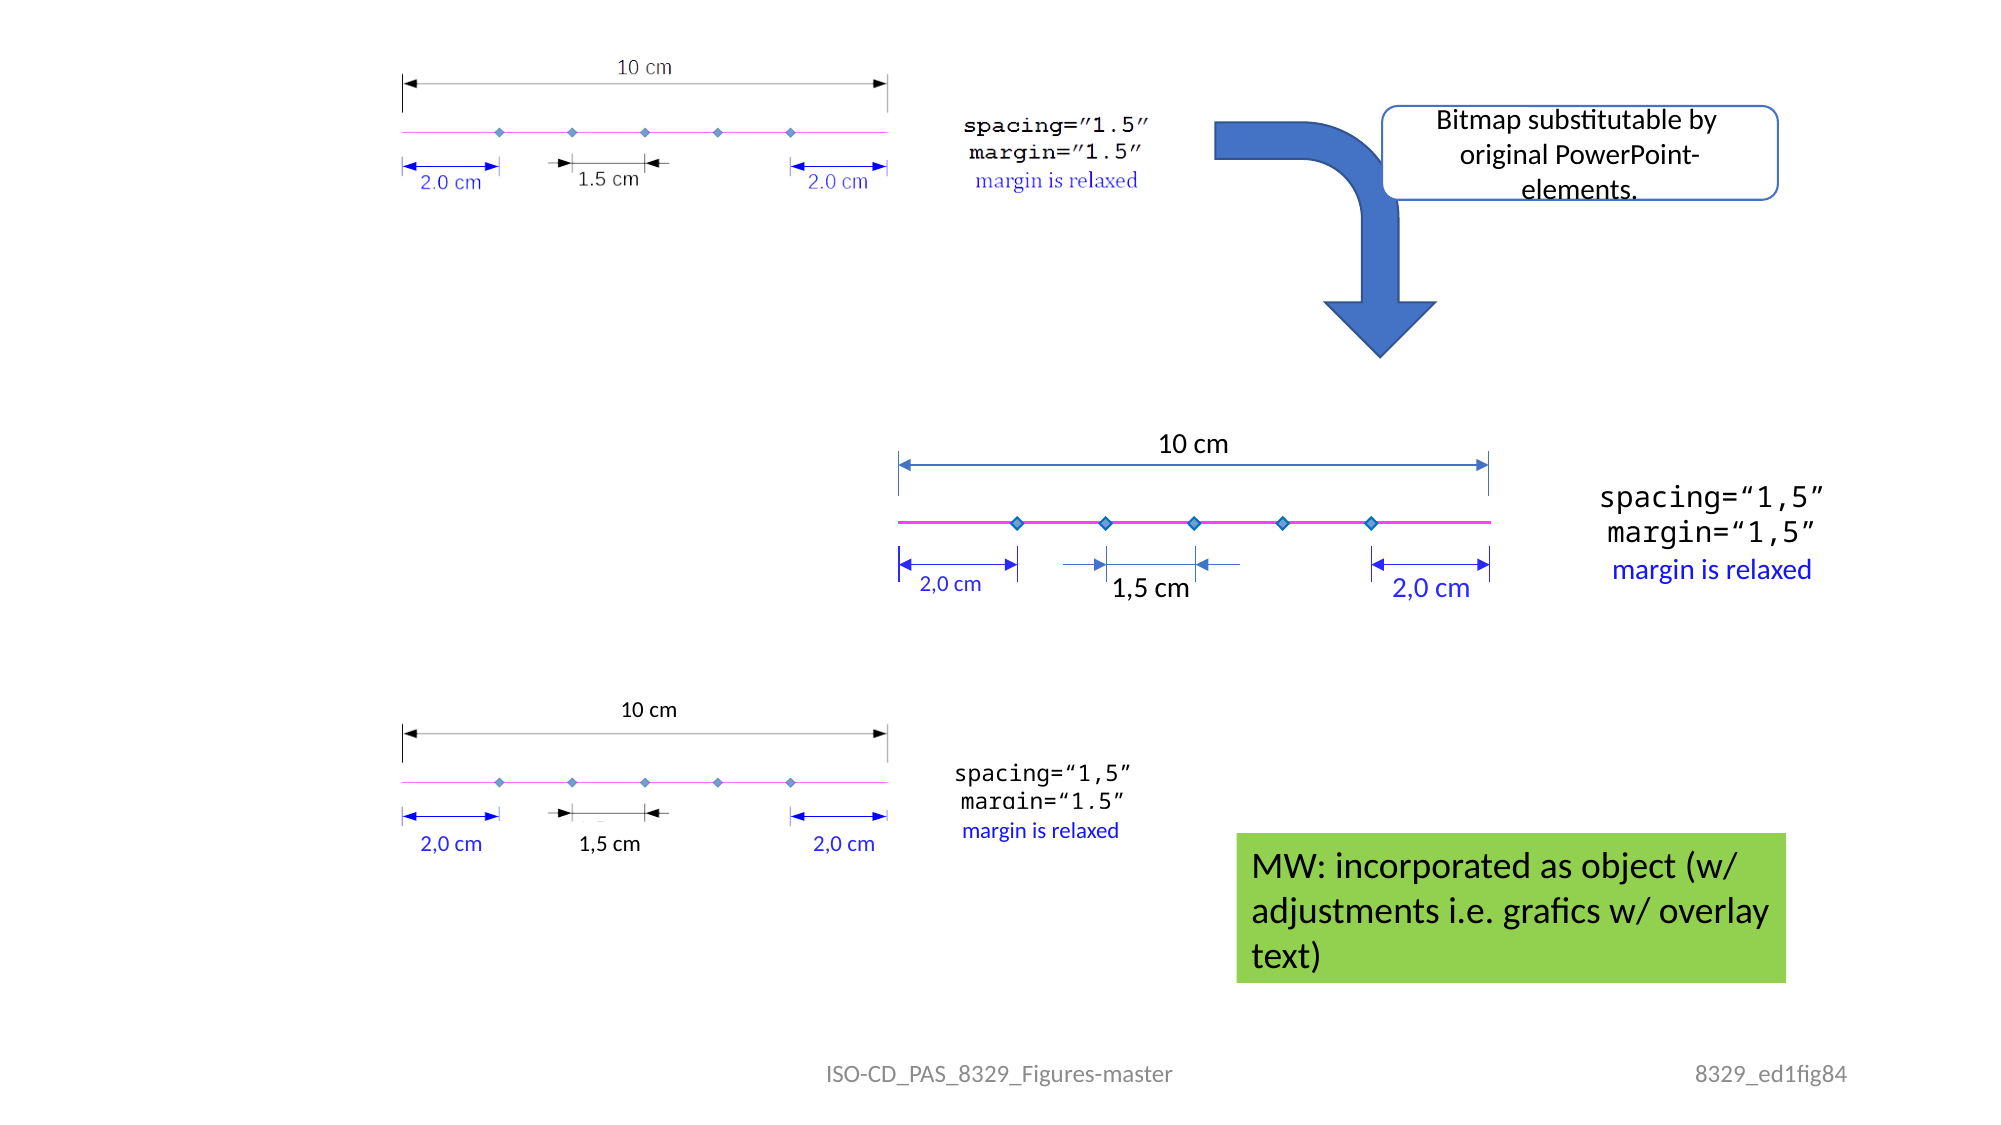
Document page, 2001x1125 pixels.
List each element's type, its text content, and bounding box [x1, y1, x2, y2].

text_box spacing=“1,5” margin=“1,5” [1562, 471, 1863, 542]
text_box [898, 450, 1489, 497]
slide_number 8329_ed1fig84 [1412, 1042, 1863, 1103]
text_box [401, 687, 1194, 865]
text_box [1371, 546, 1490, 583]
footer ISO-CD_PAS_8329_Figures-master [662, 1042, 1338, 1103]
text_box margin is relaxed [1562, 542, 1863, 593]
text_box MW: incorporated as object (w/ adjustments i.e. grafics w/ overlay text) [1236, 833, 1787, 983]
text_box 1,5 cm [1096, 583, 1228, 612]
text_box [1062, 546, 1240, 583]
text_box 2,0 cm [904, 561, 1024, 604]
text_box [1215, 105, 1781, 358]
text_box 2,0 cm [1377, 561, 1496, 612]
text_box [897, 517, 1491, 530]
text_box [898, 546, 1018, 583]
picture [401, 60, 1168, 201]
text_box 10 cm [1143, 416, 1245, 450]
